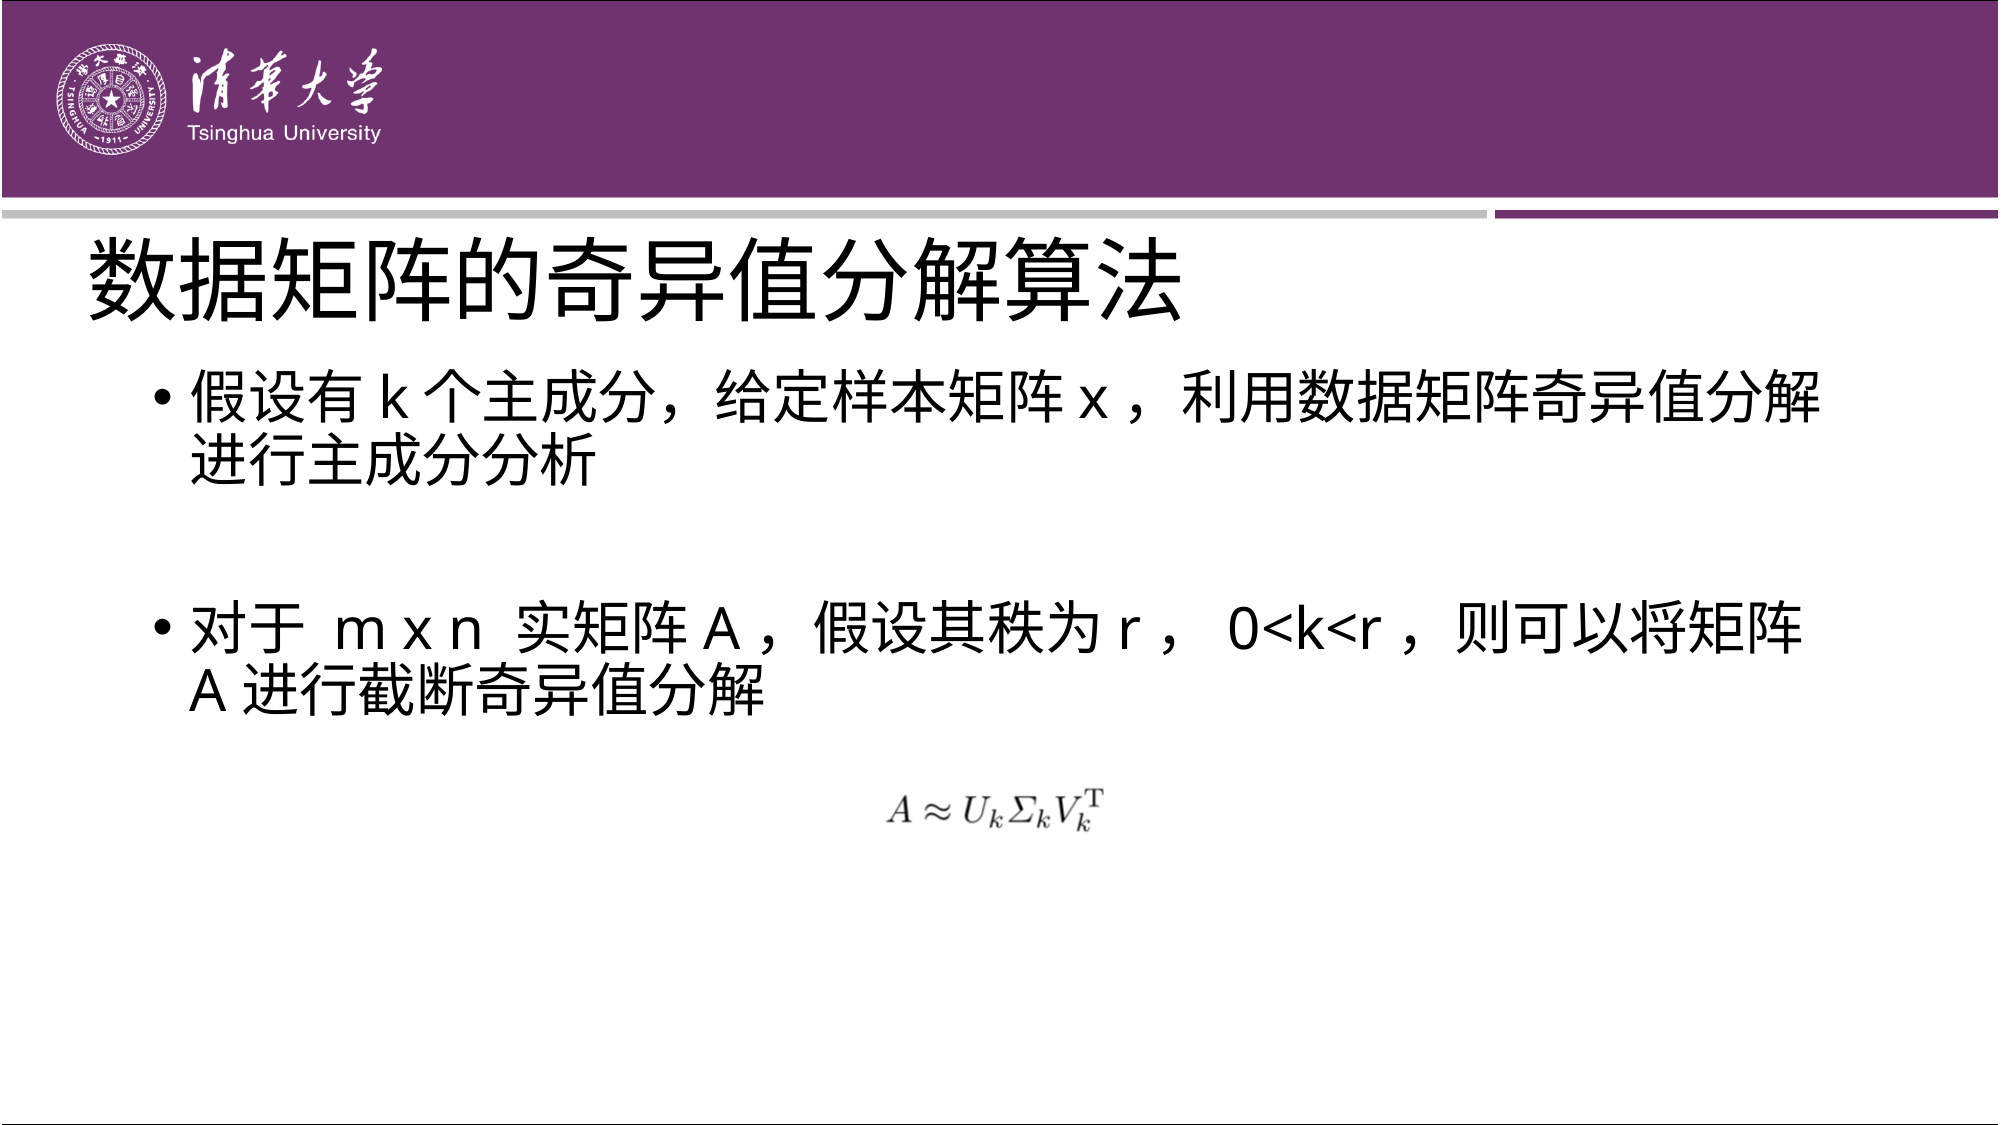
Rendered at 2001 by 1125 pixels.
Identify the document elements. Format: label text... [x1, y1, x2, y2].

picture [2, 0, 1998, 1125]
title 数据矩阵的奇异值分解算法 [71, 176, 1796, 394]
list 假设有k个主成分，给定样本矩阵x，利用数据矩阵奇异值分解进行主成分分析 对于 m x n 实矩阵A，假设其秩为r，0<k<r，则可以将矩阵A进行截断奇异值分解 [137, 361, 1863, 1075]
